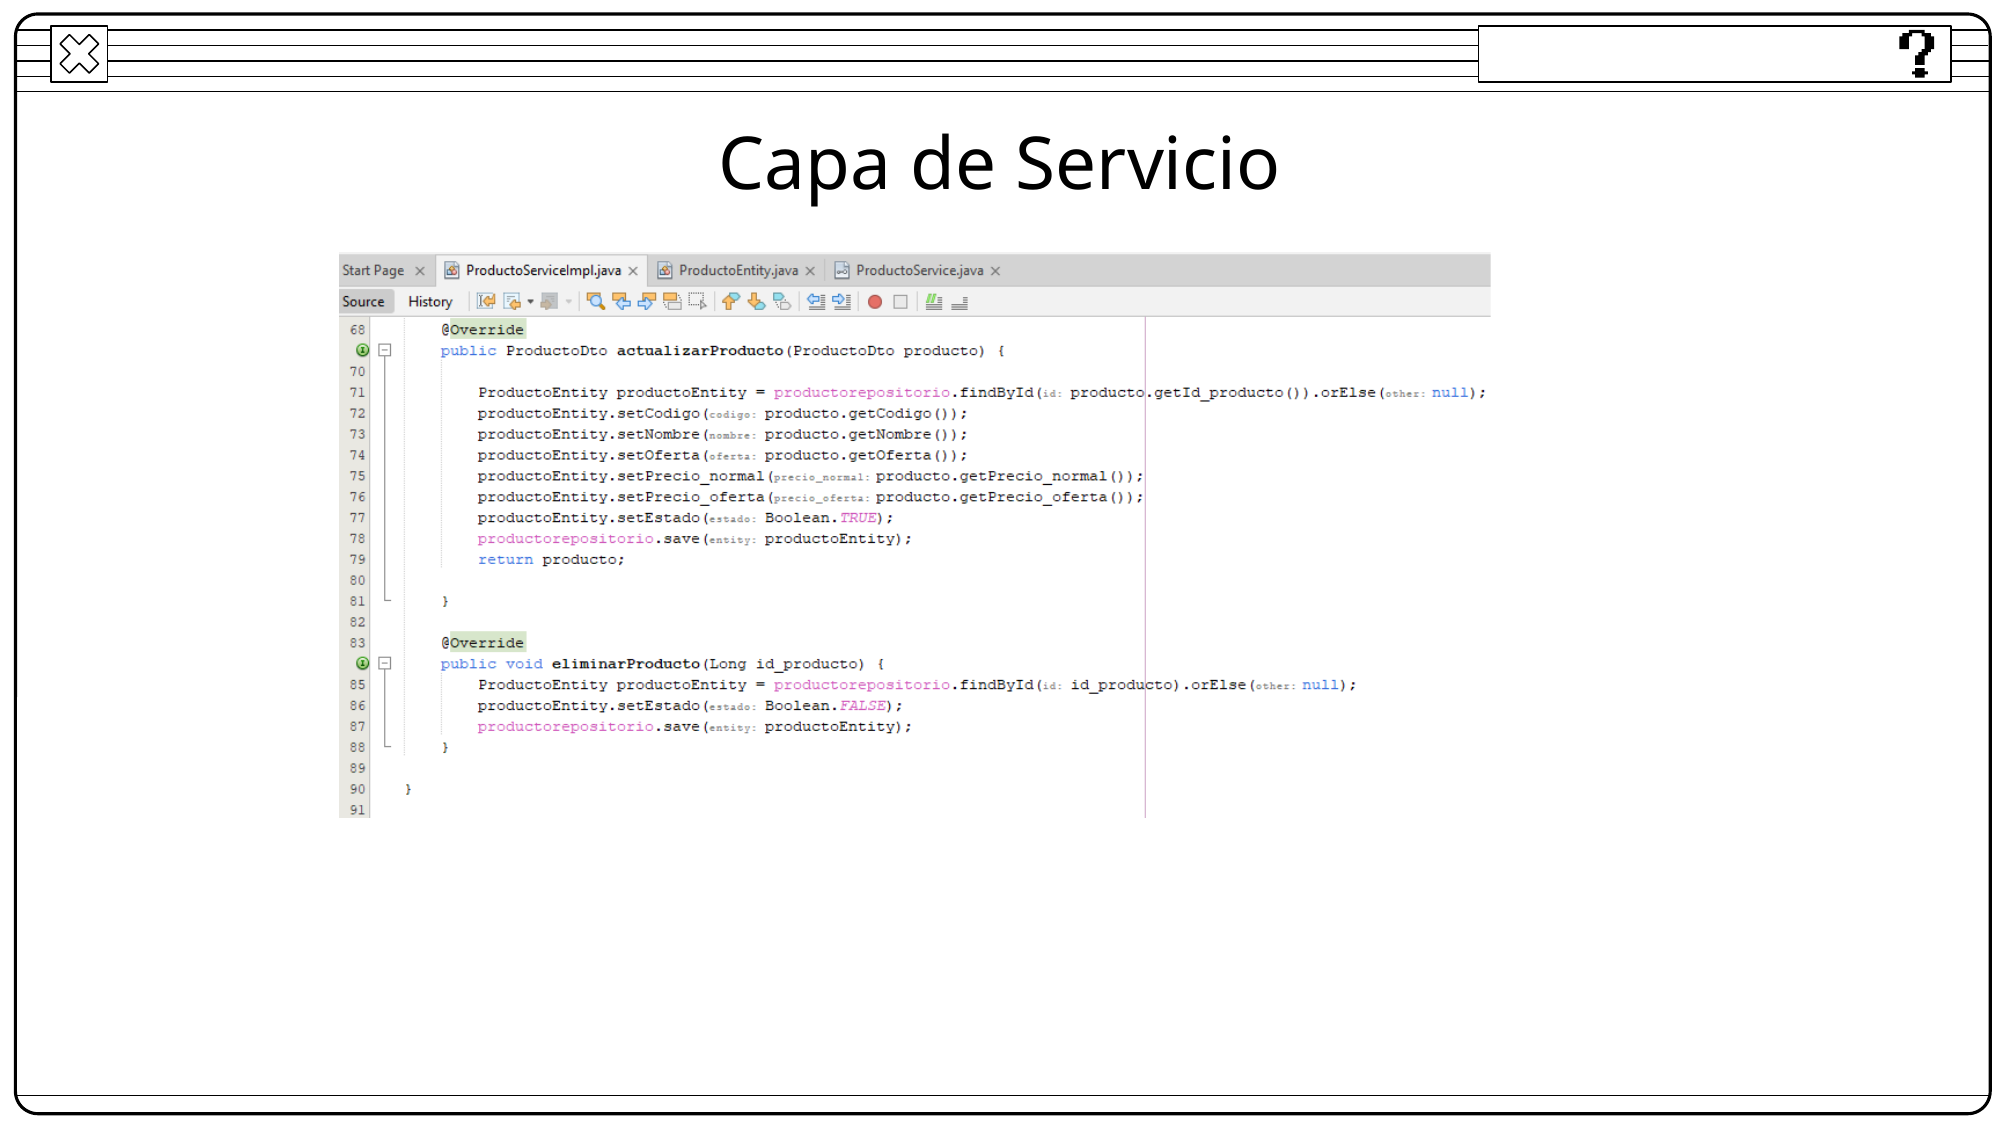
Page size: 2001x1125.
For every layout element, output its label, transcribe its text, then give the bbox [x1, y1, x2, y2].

title Capa de Servicio [157, 97, 1843, 223]
picture [338, 252, 1491, 818]
